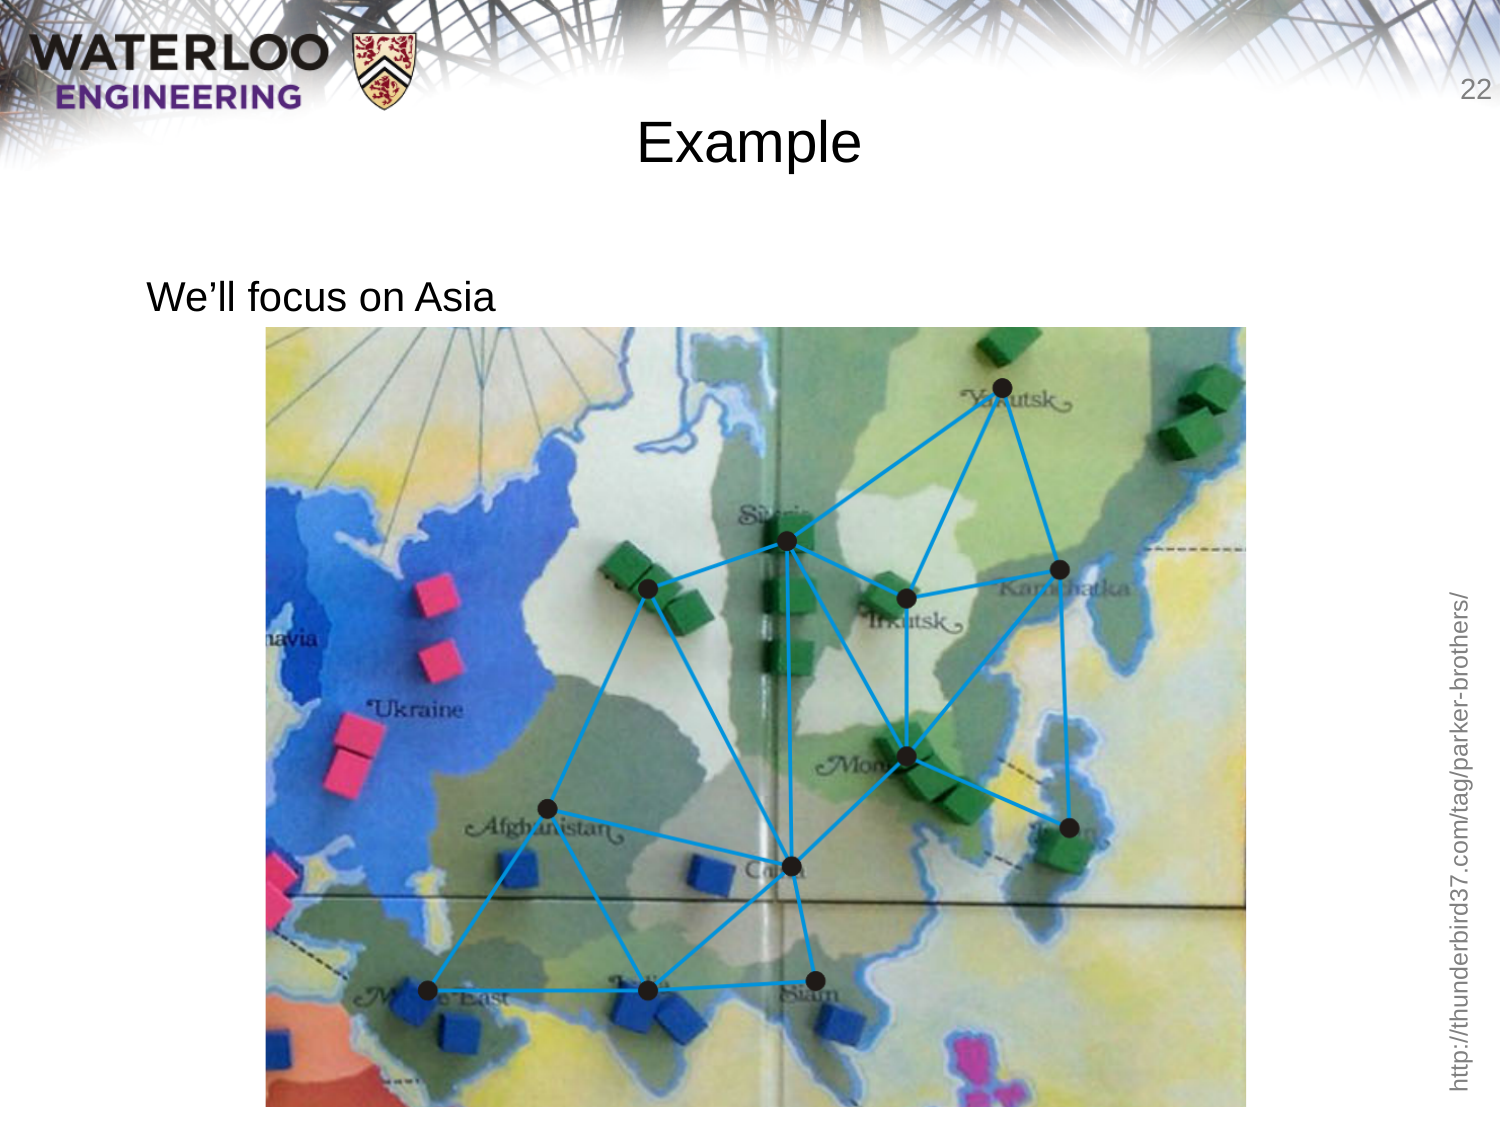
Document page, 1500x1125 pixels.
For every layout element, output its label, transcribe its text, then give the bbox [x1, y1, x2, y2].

picture [0, 0, 1500, 1125]
list We’ll focus on Asia [74, 262, 1426, 1006]
title Example [74, 44, 1426, 233]
text_box http://thunderbird37.com/tag/parker-brothers/ [1435, 357, 1480, 1108]
